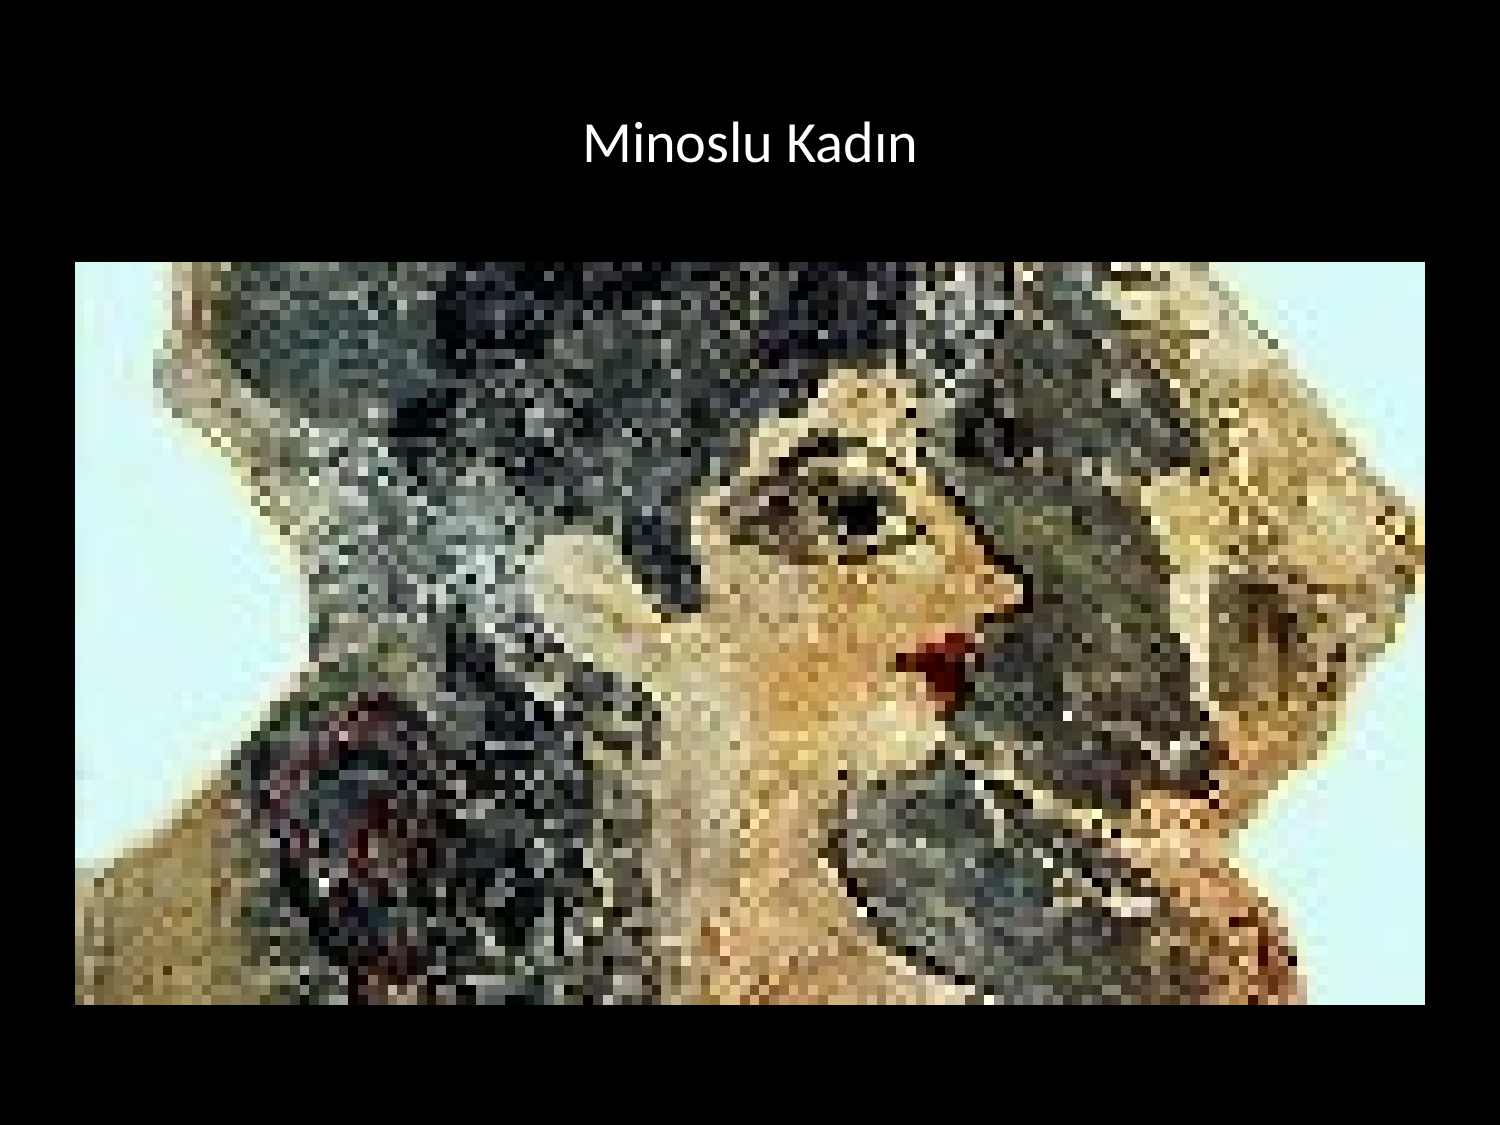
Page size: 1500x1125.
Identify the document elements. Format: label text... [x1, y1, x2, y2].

title Minoslu Kadın [75, 45, 1425, 233]
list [74, 262, 1426, 1006]
